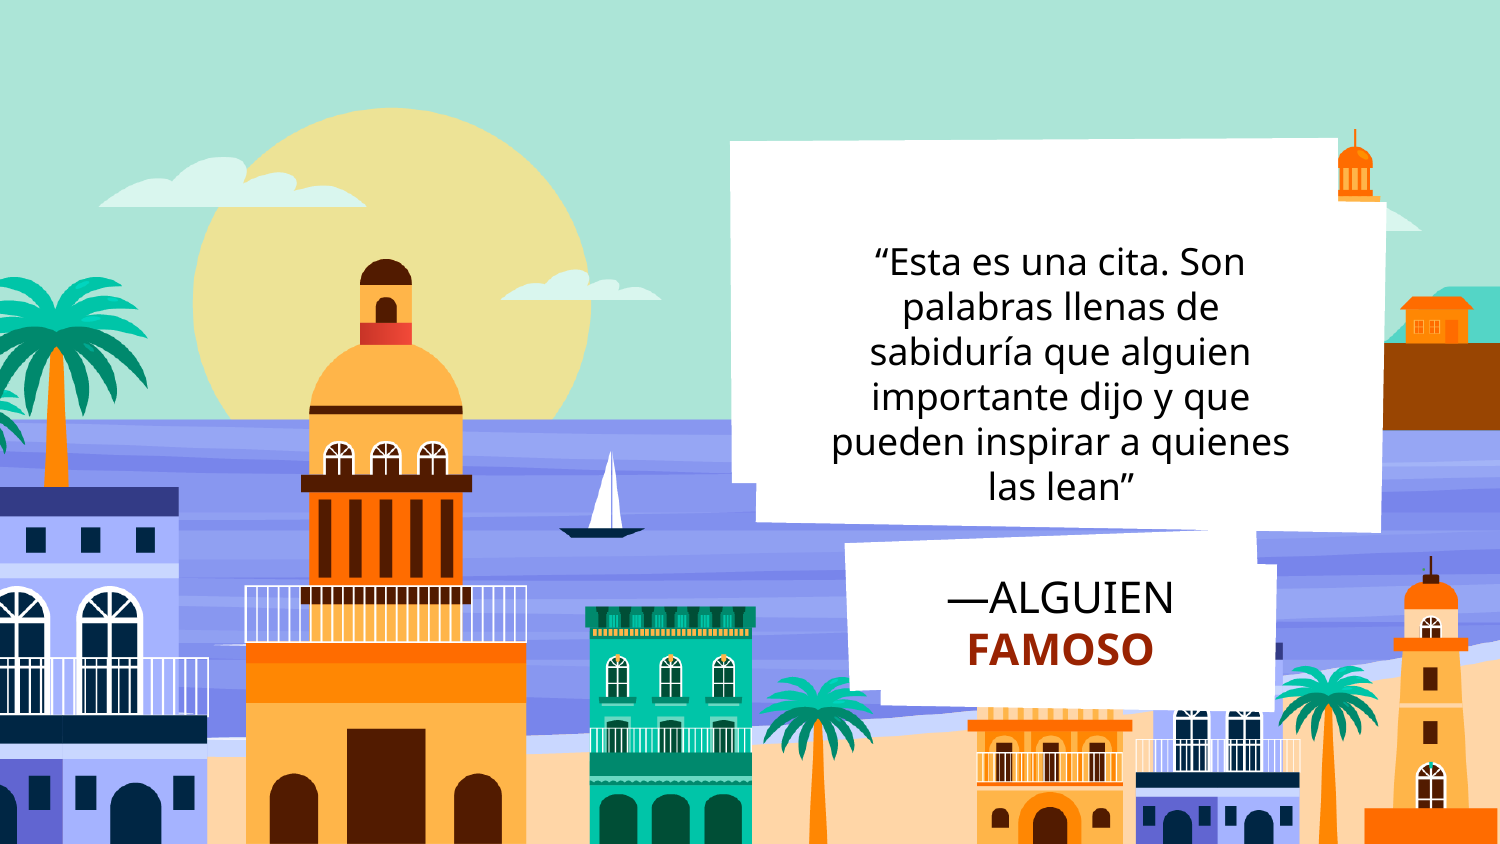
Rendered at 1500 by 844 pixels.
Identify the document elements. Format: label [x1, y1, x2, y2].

text_box [721, 136, 1386, 540]
text_box [844, 527, 1278, 713]
picture [0, 0, 1500, 844]
